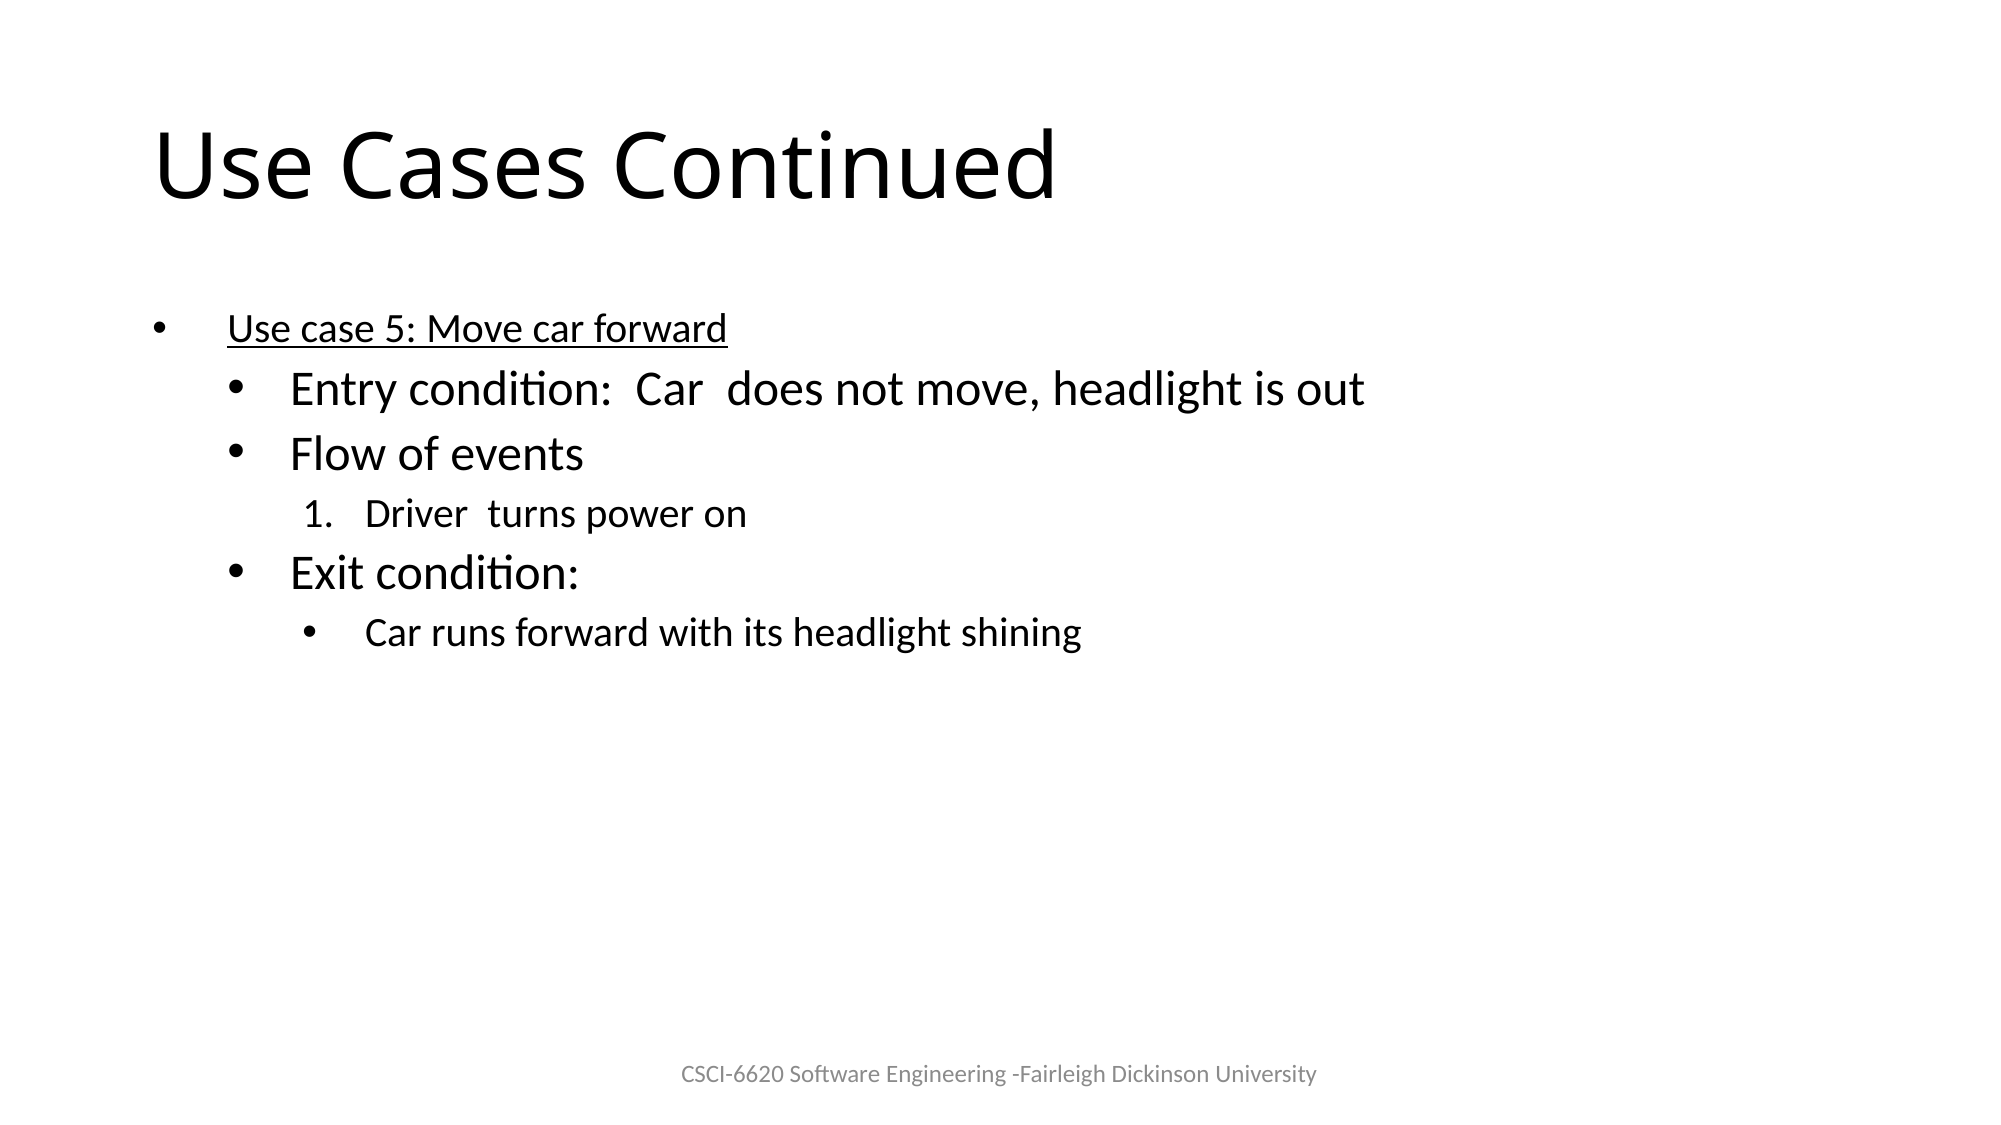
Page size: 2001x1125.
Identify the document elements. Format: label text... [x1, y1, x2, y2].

list Use case 5: Move car forward Entry condition: Car does not move, headlight is out Flow of events Driver turns power on Exit condition: Car runs forward with its headlight shining [137, 299, 1863, 1014]
title Use Cases Continued [137, 59, 1863, 278]
footer CSCI-6620 Software Engineering -Fairleigh Dickinson University [662, 1042, 1338, 1103]
